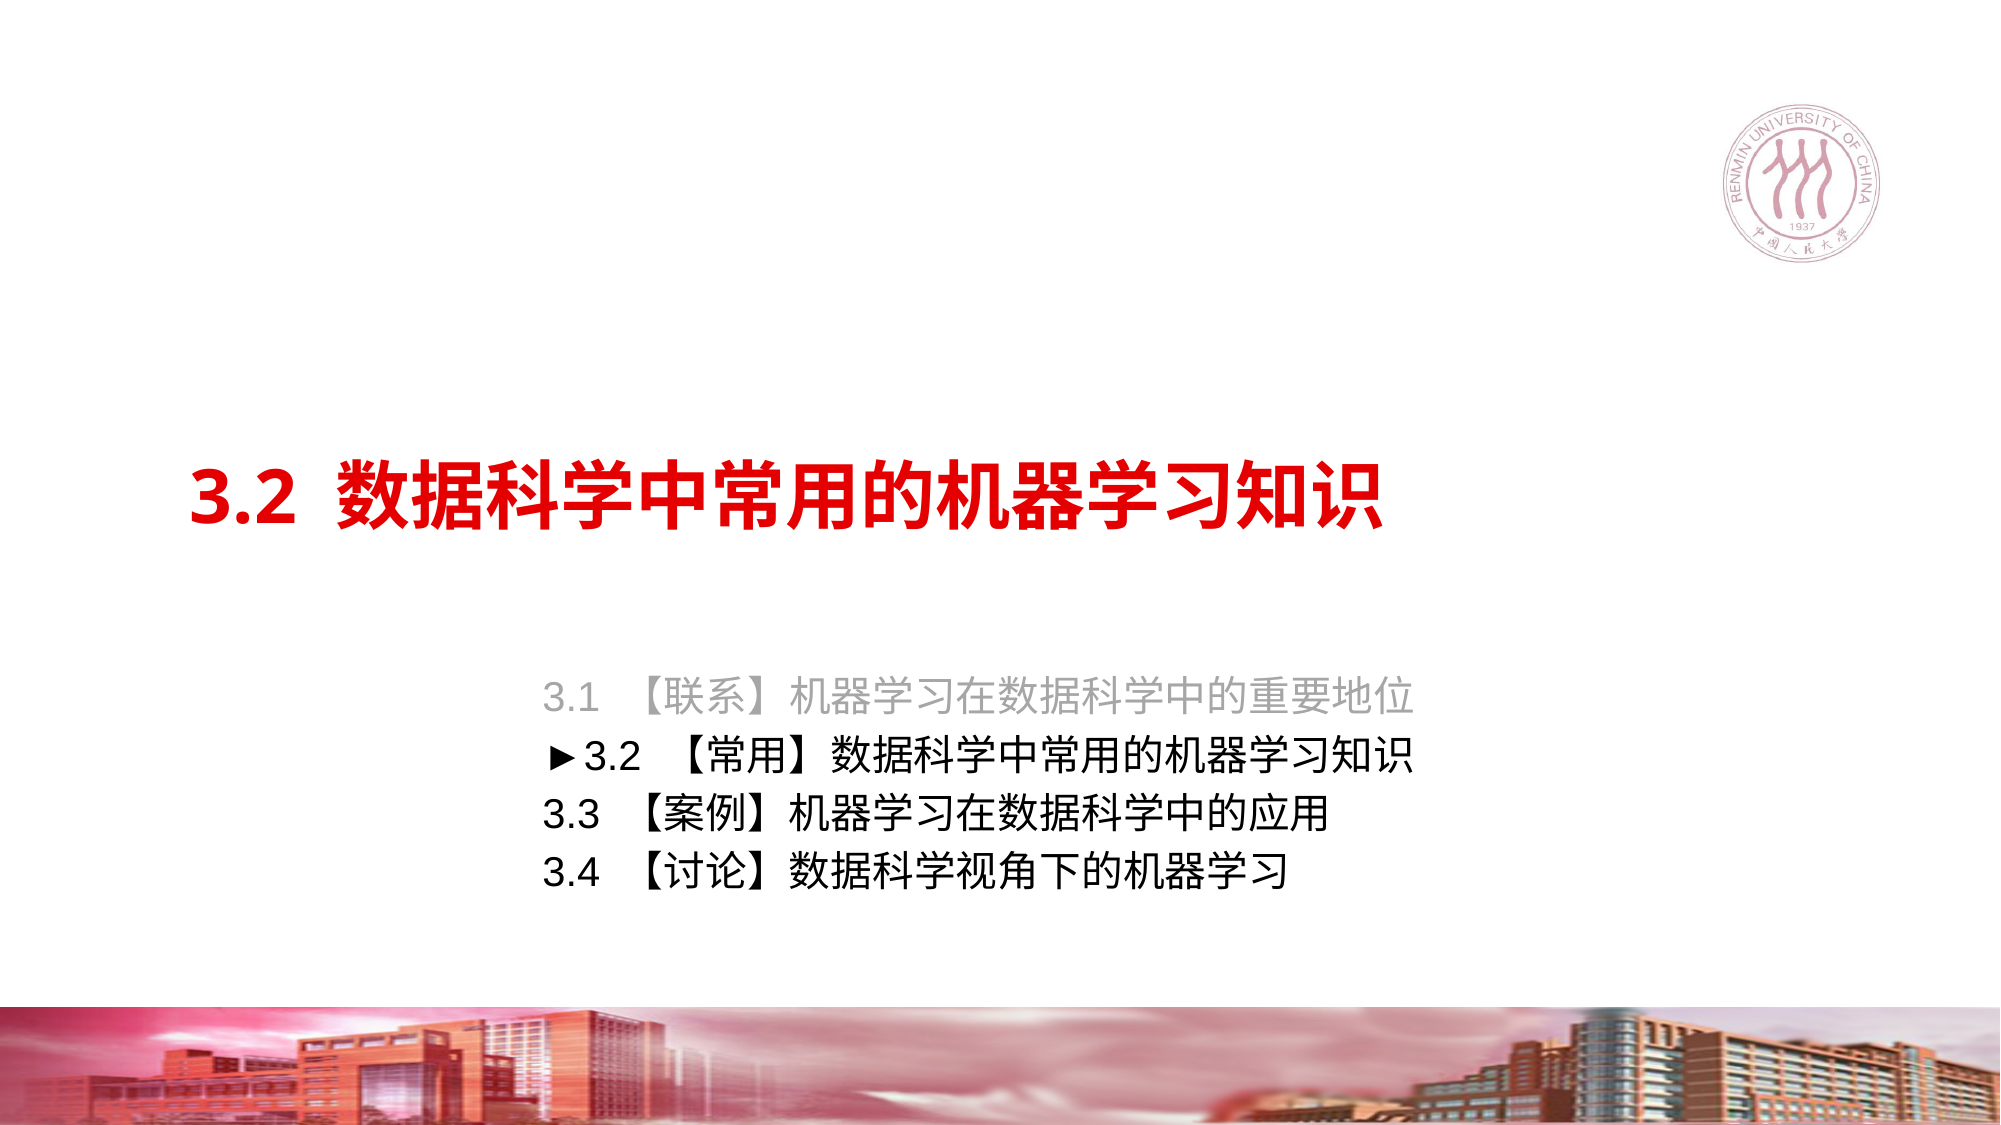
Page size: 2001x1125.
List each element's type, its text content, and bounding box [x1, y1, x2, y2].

title 3.2 数据科学中常用的机器学习知识 [149, 399, 1426, 588]
picture [1720, 102, 1883, 265]
picture [0, 1007, 2000, 1125]
subtitle 3.1 【联系】机器学习在数据科学中的重要地位 ►3.2 【常用】数据科学中常用的机器学习知识 3.3 【案例】机器学习在数据科学中的应用 3.4 【讨论】数据科学视角下的机器学习 [527, 662, 1839, 951]
